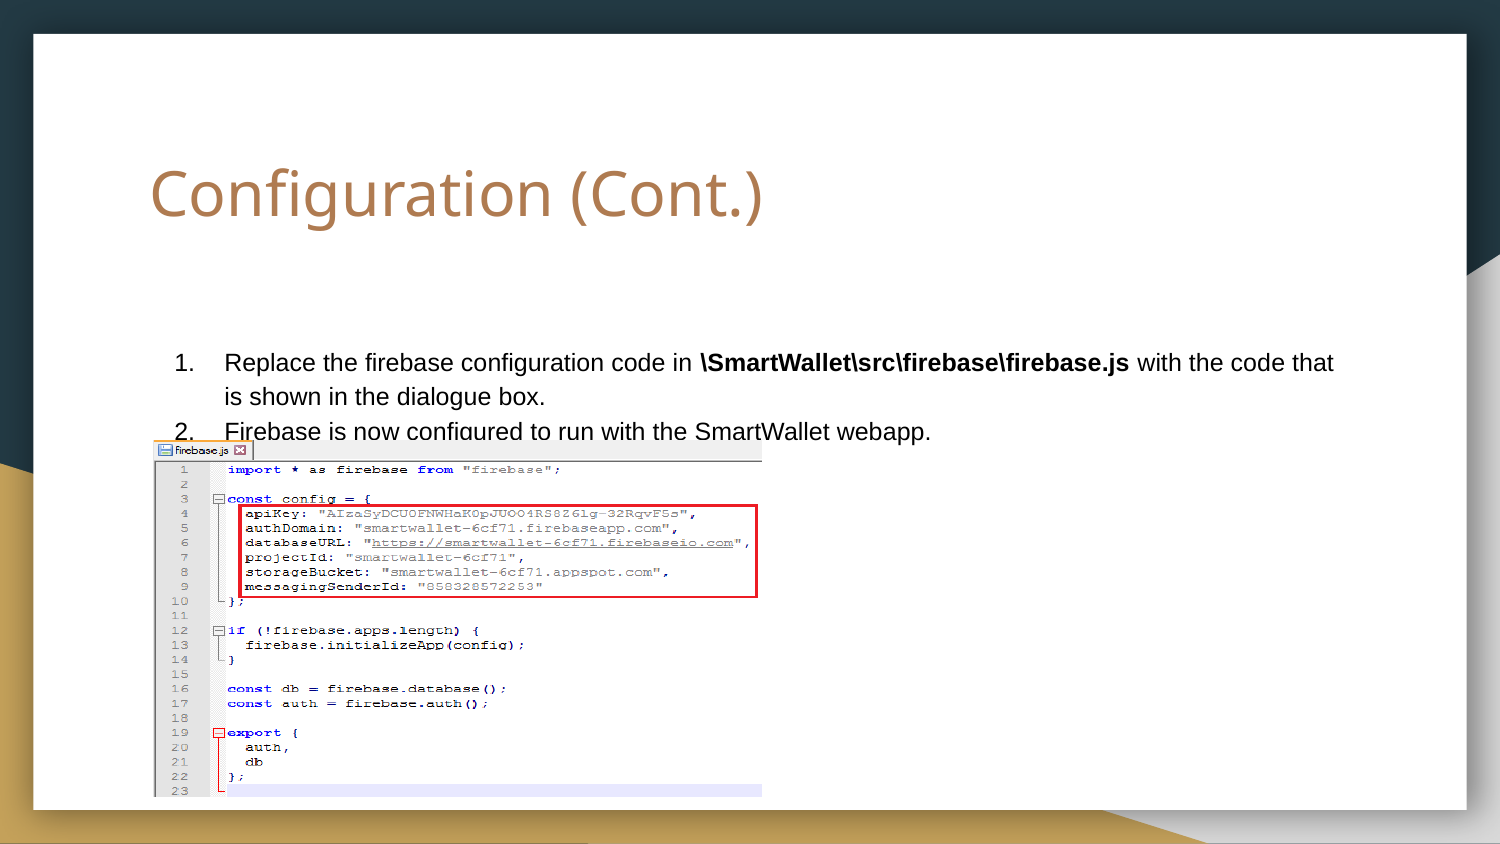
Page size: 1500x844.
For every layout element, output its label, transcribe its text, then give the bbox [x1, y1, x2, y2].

picture [152, 439, 762, 797]
title Configuration (Cont.) [134, 138, 1366, 296]
list Replace the firebase configuration code in \SmartWallet\src\firebase\firebase.js with the code that is shown in the dialogue box. Firebase is now configured to run with the SmartWallet webapp. [134, 326, 1366, 729]
